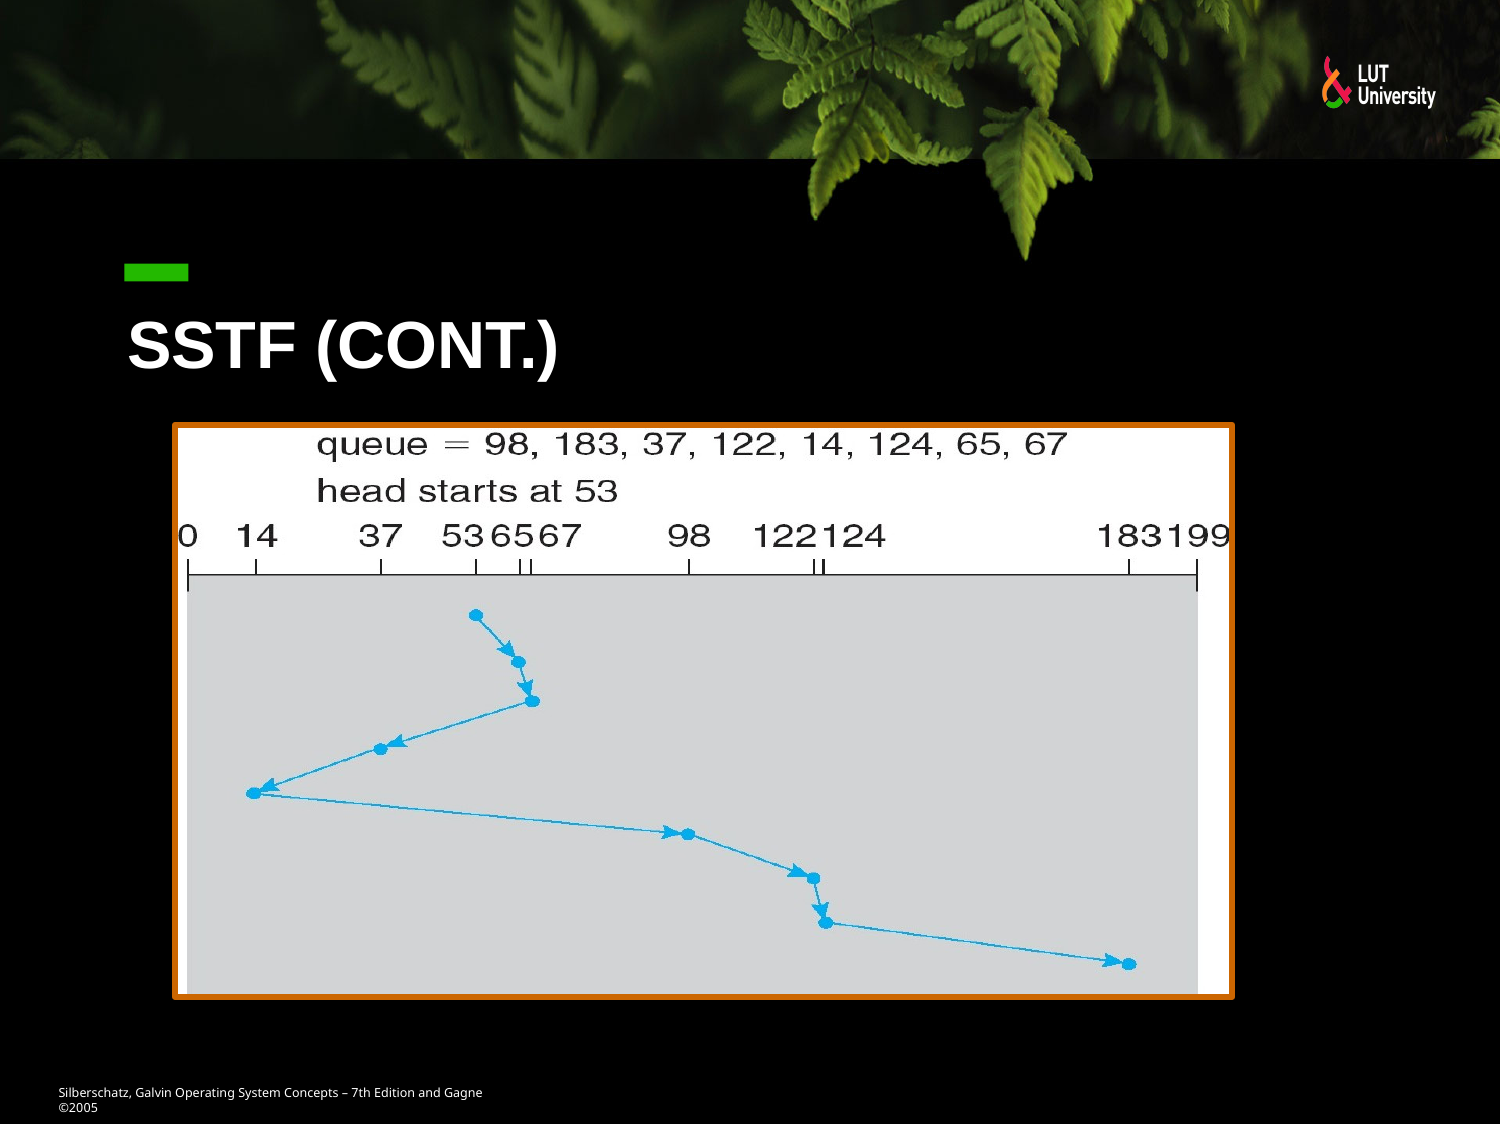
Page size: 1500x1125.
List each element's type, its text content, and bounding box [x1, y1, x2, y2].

picture [0, 0, 1500, 1124]
text_box Silberschatz, Galvin Operating System Concepts – 7th Edition and Gagne ©2005 [43, 1077, 525, 1123]
title SSTF (Cont.) [125, 299, 704, 490]
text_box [174, 424, 1233, 997]
